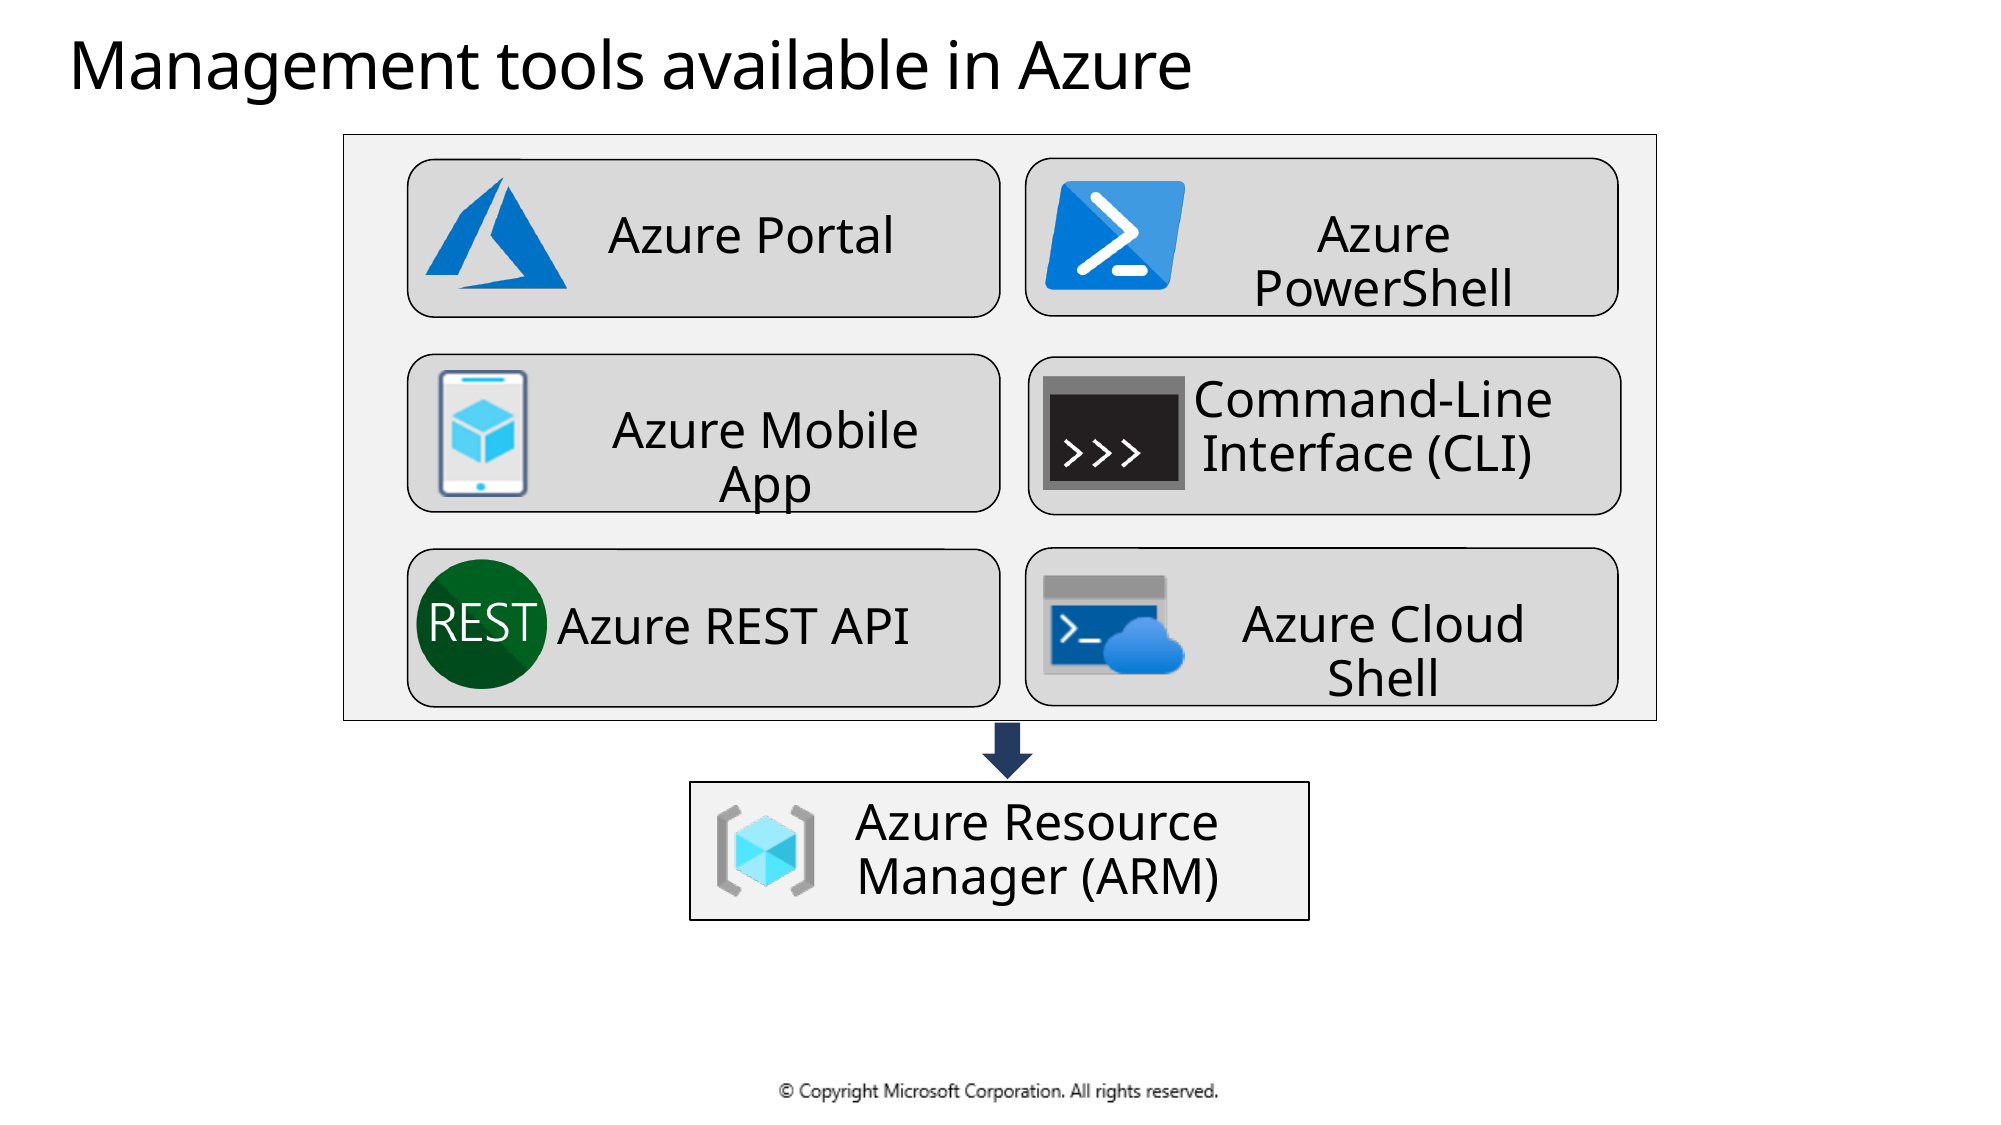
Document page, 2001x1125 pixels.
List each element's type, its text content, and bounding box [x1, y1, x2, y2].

title Management tools available in Azure [68, 31, 1930, 144]
picture [752, 1063, 1248, 1125]
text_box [343, 134, 1657, 921]
